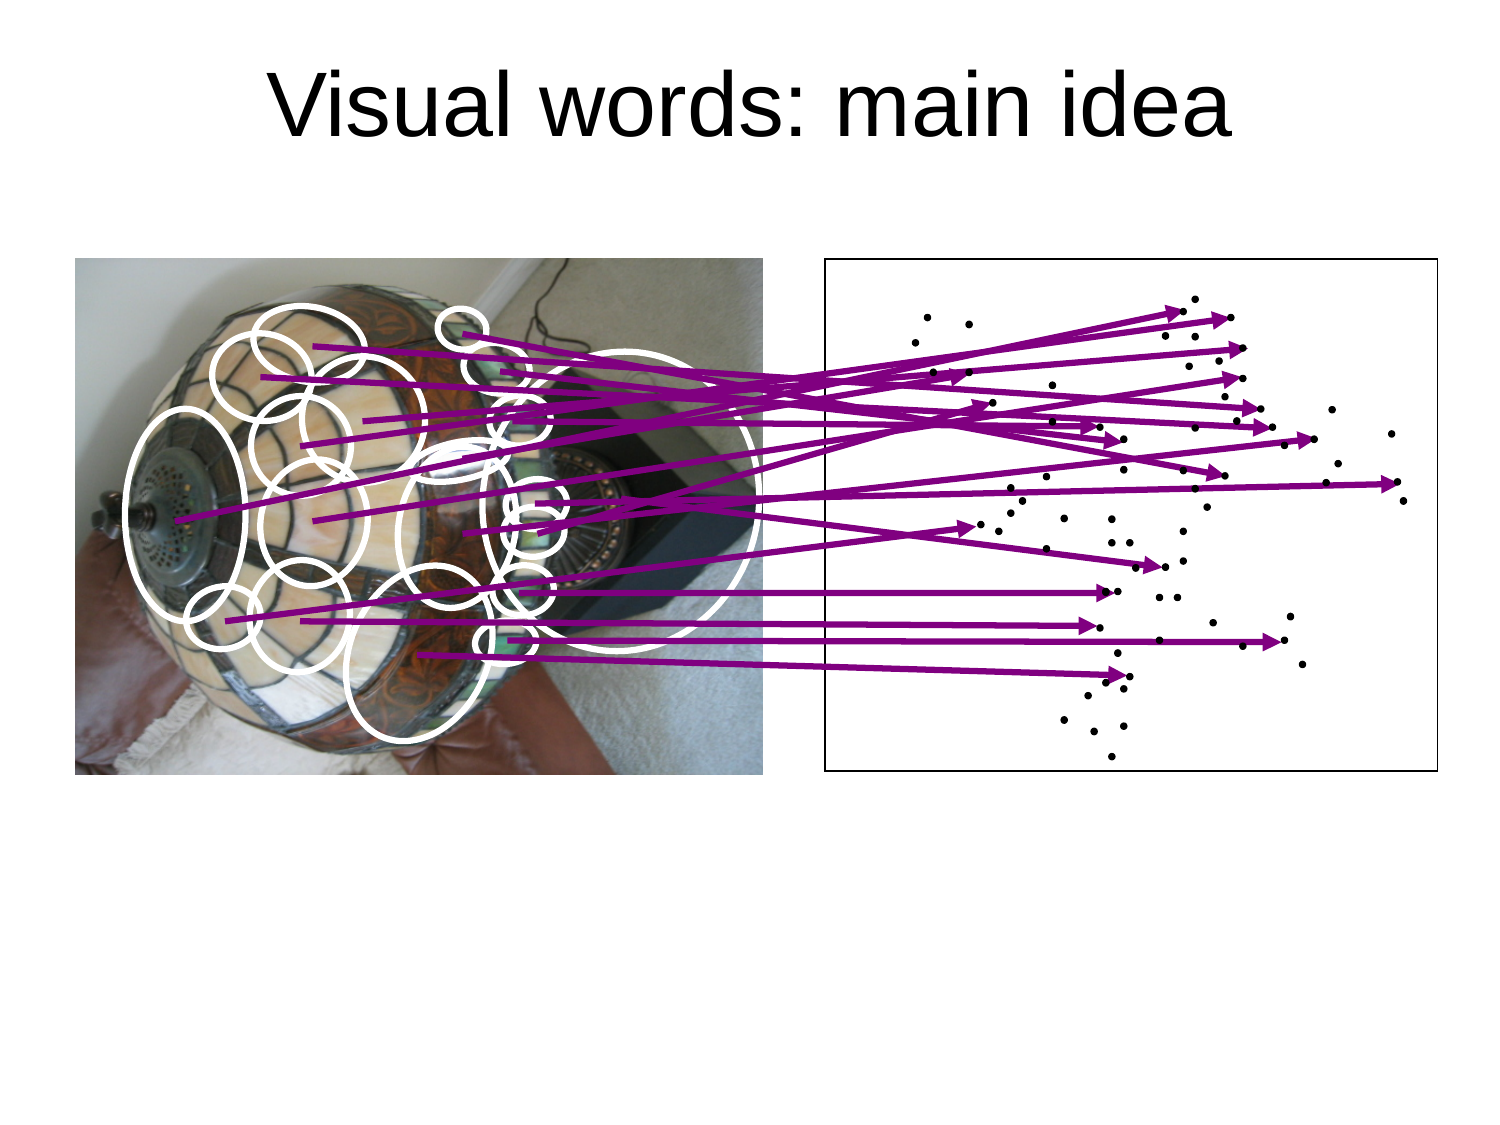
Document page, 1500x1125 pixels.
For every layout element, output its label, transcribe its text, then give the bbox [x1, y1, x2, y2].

text_box Visual words: main idea [74, 5, 1425, 193]
picture [74, 258, 763, 776]
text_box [174, 309, 907, 676]
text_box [124, 306, 760, 746]
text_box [912, 296, 1407, 760]
text_box [824, 258, 1438, 772]
